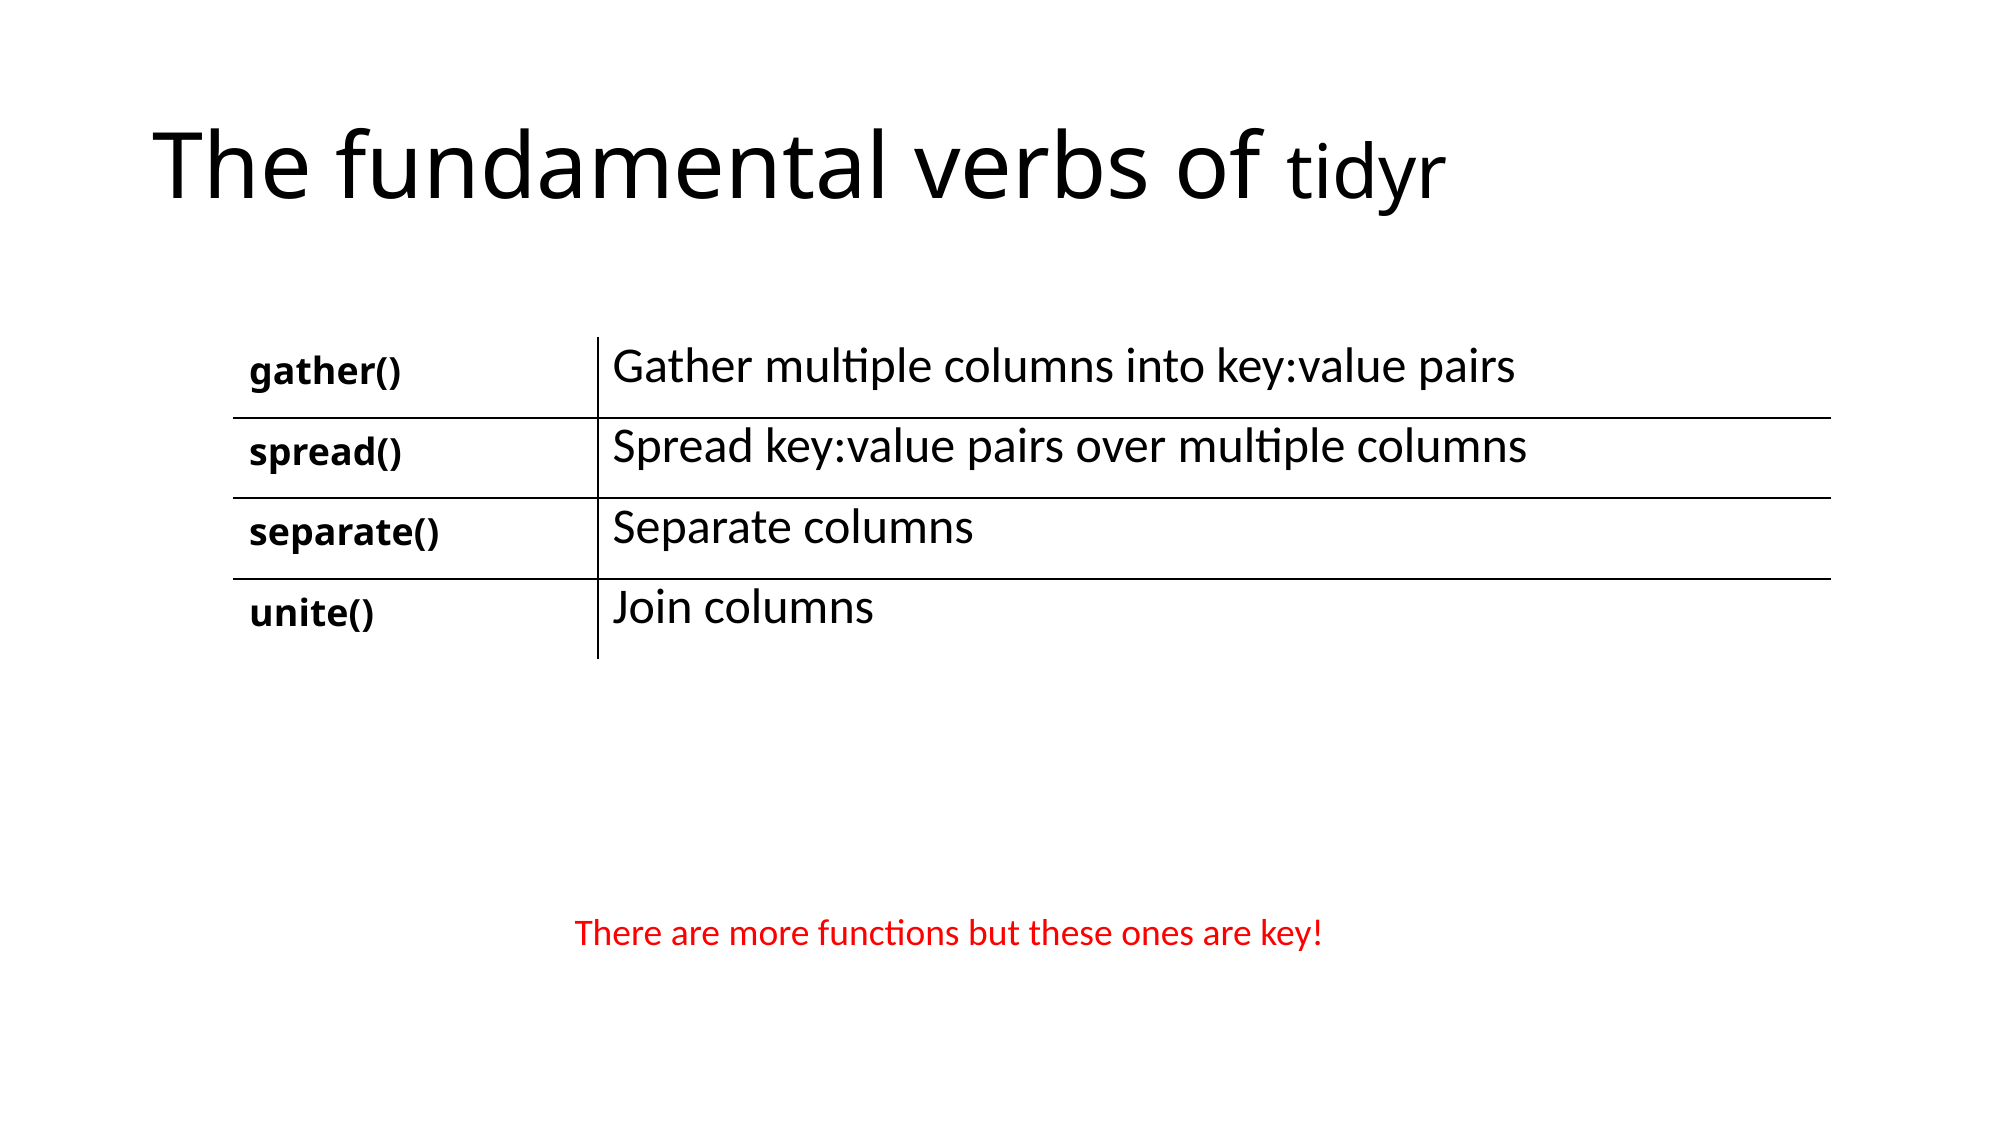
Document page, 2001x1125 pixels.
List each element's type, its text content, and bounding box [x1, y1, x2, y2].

table_cell separate() [235, 499, 597, 578]
table_cell Separate columns [599, 499, 1829, 578]
title The fundamental verbs of tidyr [137, 59, 1863, 278]
table_header gather() [235, 338, 597, 417]
text_box There are more functions but these ones are key! [559, 900, 1451, 961]
table_cell Spread key:value pairs over multiple columns [599, 419, 1829, 497]
table_cell spread() [235, 419, 597, 497]
table_cell Join columns [599, 580, 1829, 659]
table_cell unite() [235, 580, 597, 659]
table_header Gather multiple columns into key:value pairs [599, 338, 1829, 417]
